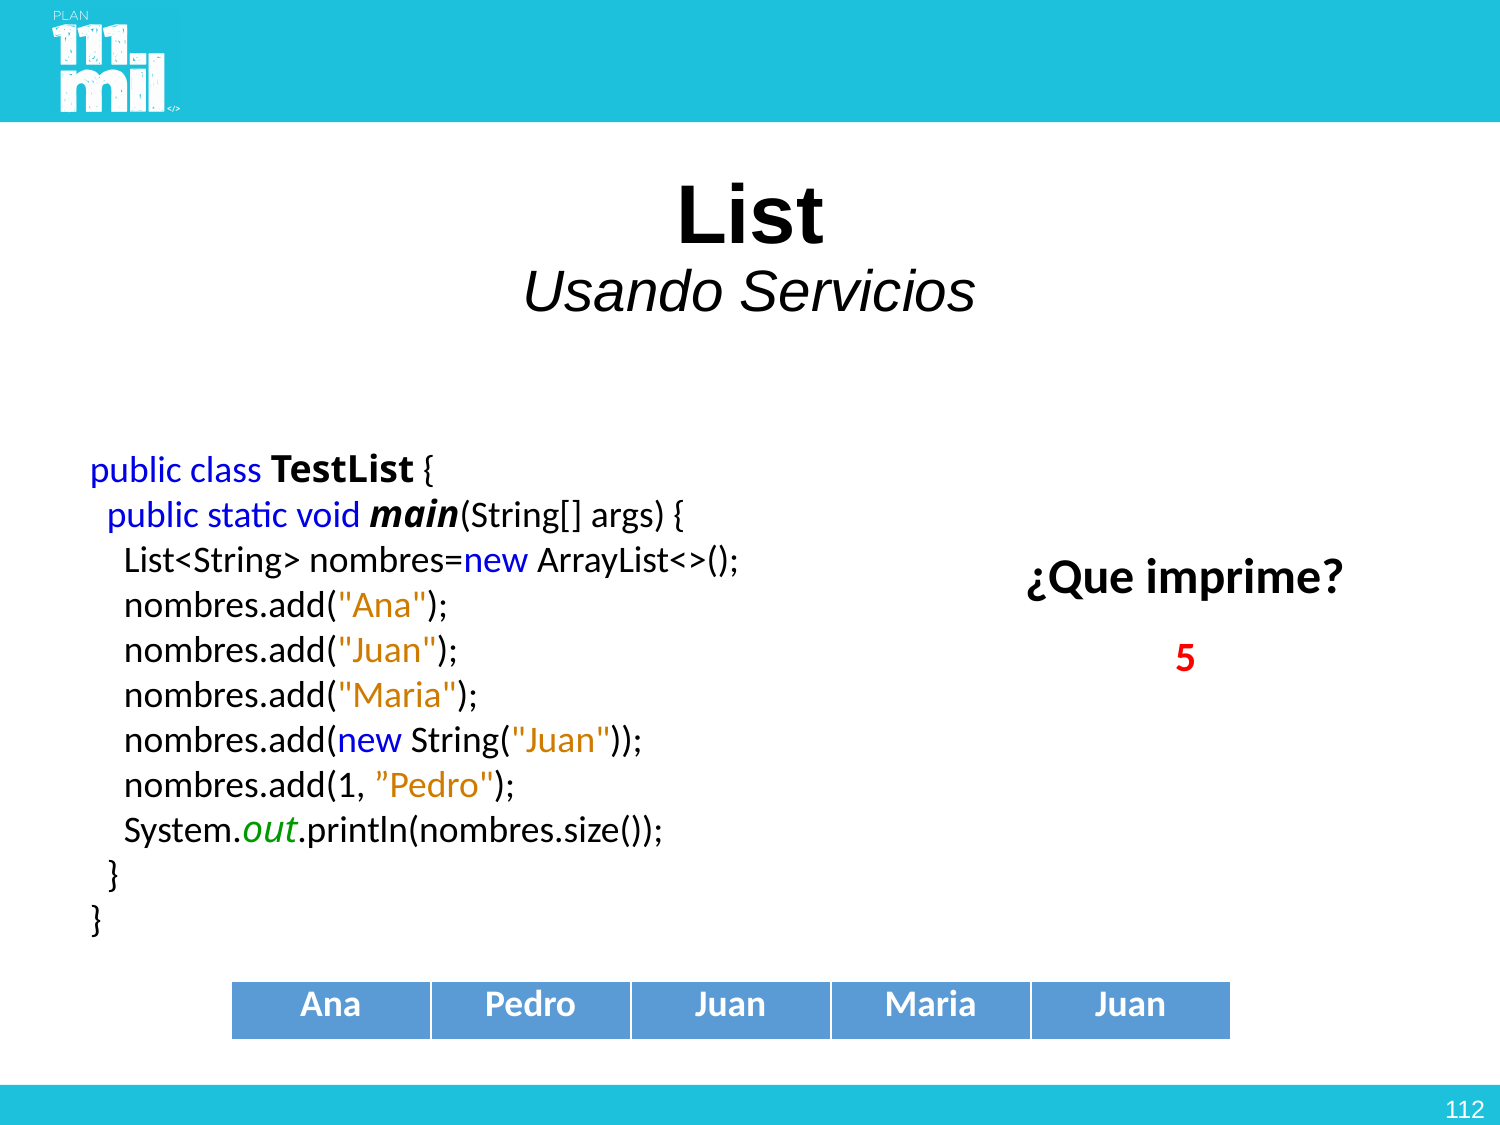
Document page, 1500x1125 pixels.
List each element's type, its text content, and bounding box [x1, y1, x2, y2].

text_box public class TestList { public static void main(String[] args) { List<String> nombres=new ArrayList<>(); nombres.add("Ana"); nombres.add("Juan"); nombres.add("Maria"); nombres.add(new String("Juan")); nombres.add(1, ”Pedro"); System.out.println(nombres.size()); } } [75, 437, 1009, 947]
title List Usando Servicios [103, 147, 1397, 348]
table_header Juan [1032, 982, 1230, 1039]
table_header Pedro [432, 982, 630, 1039]
table_header Maria [832, 982, 1030, 1039]
text_box ¿Que imprime? [1010, 536, 1360, 611]
table_header Ana [232, 982, 430, 1039]
text_box 5 [1160, 622, 1212, 738]
table_header Juan [632, 982, 830, 1039]
slide_number 111 [1162, 1078, 1500, 1125]
